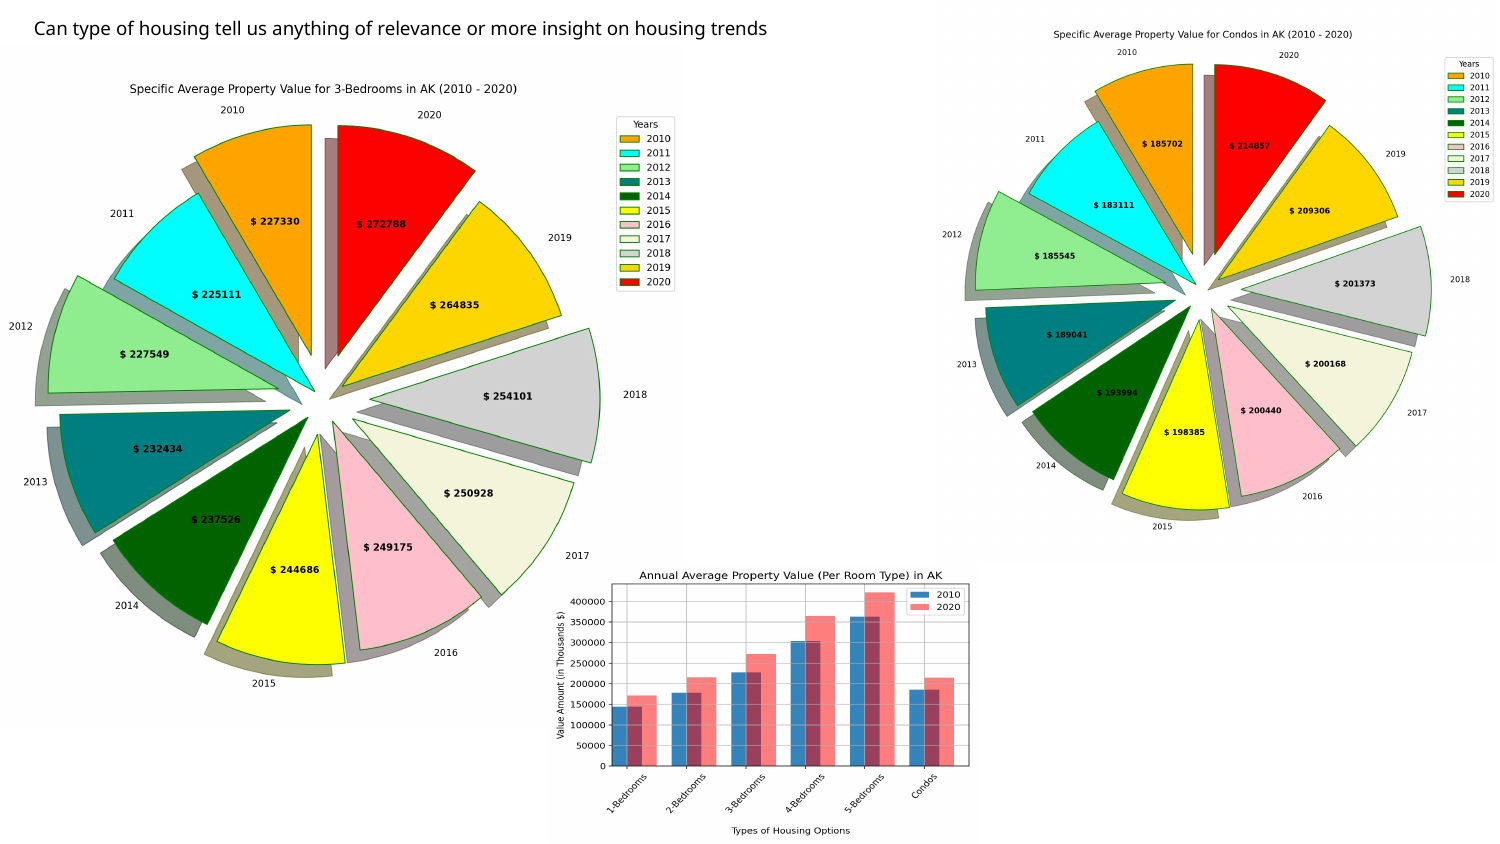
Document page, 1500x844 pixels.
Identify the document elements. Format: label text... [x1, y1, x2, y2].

picture [0, 0, 1500, 844]
text_box Can type of housing tell us anything of relevance or more insight on housing trends [18, 4, 930, 50]
